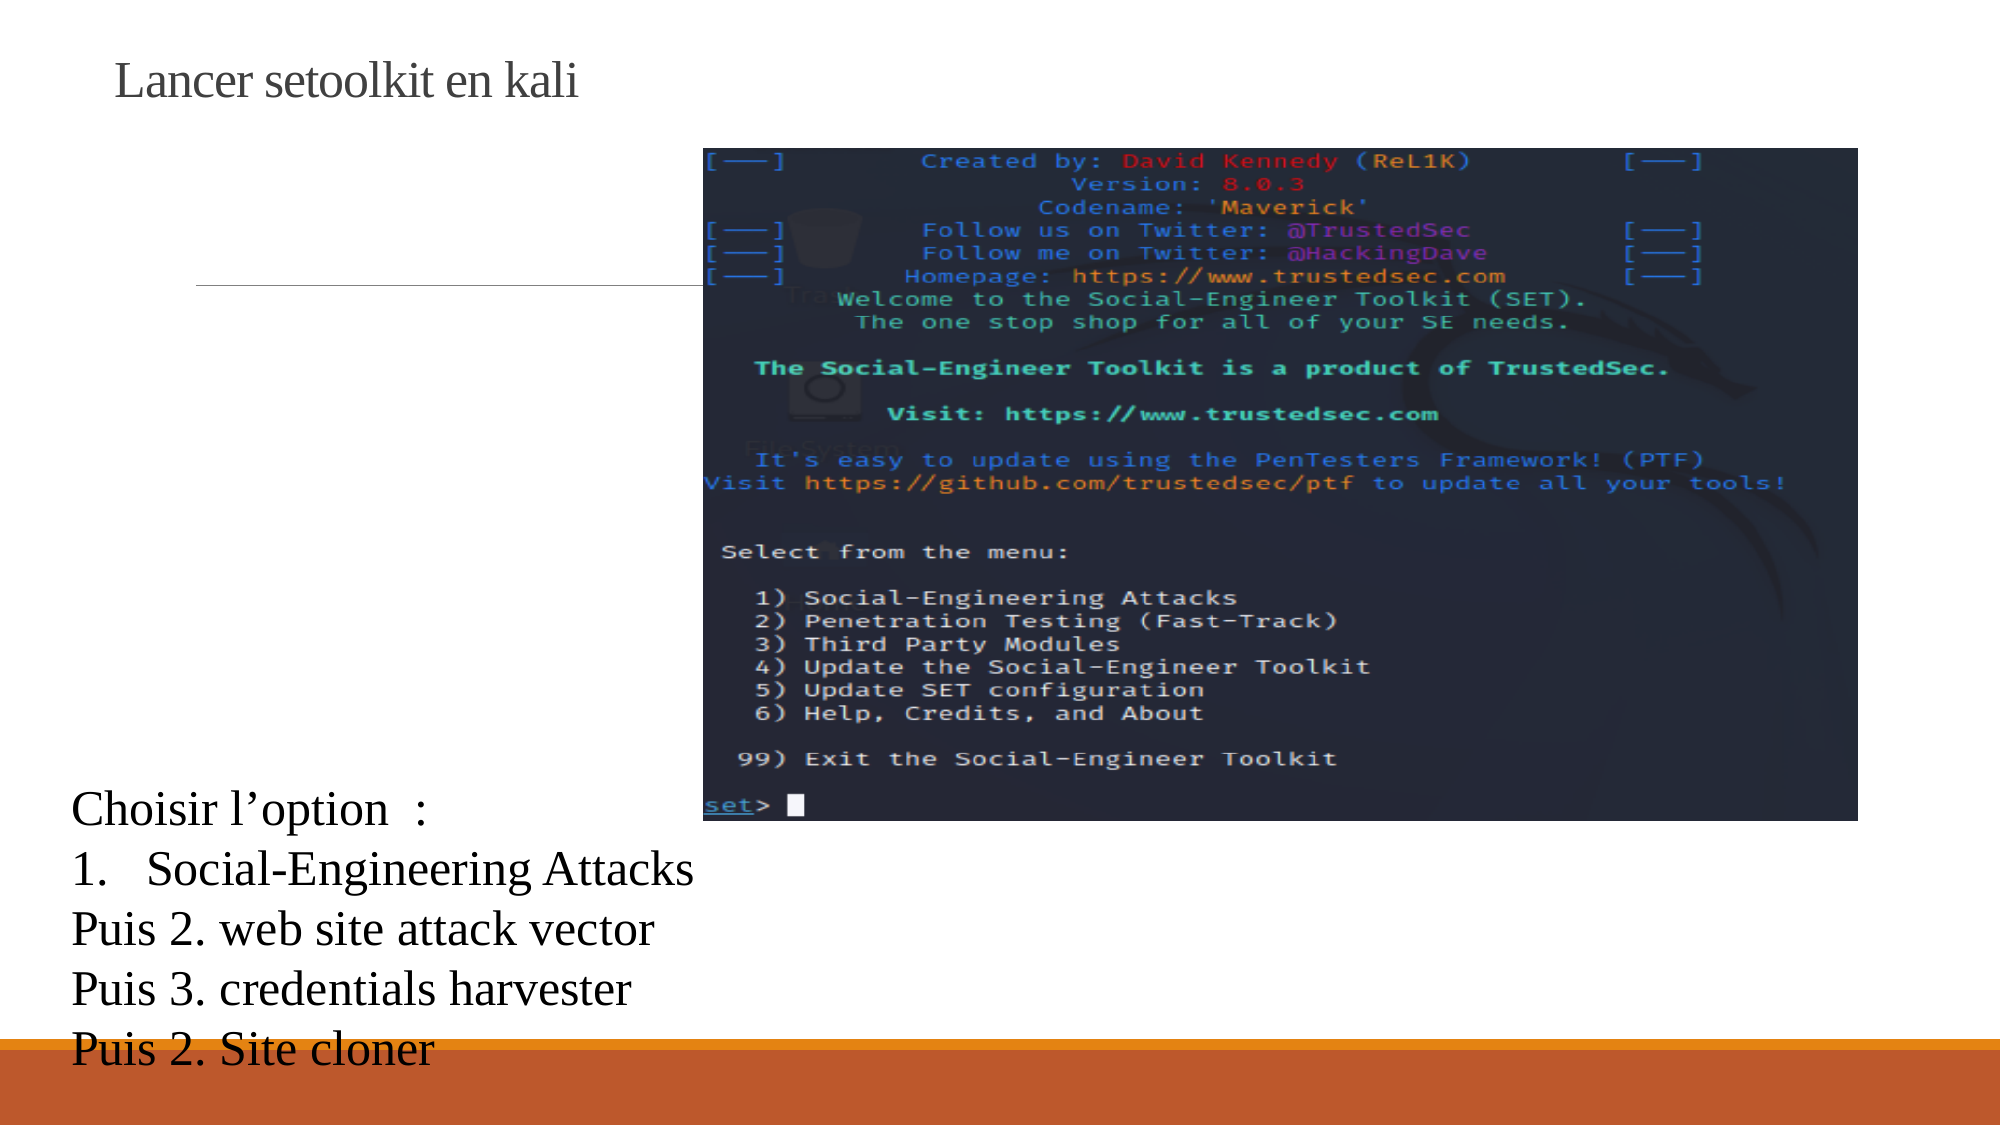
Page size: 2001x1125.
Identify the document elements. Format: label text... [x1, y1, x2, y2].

picture [703, 147, 1859, 822]
text_box Choisir l’option : Social-Engineering Attacks Puis 2. web site attack vector Puis 3. credentials harvester Puis 2. Site cloner [56, 708, 1944, 1125]
title Lancer setoolkit en kali [99, 47, 1825, 116]
